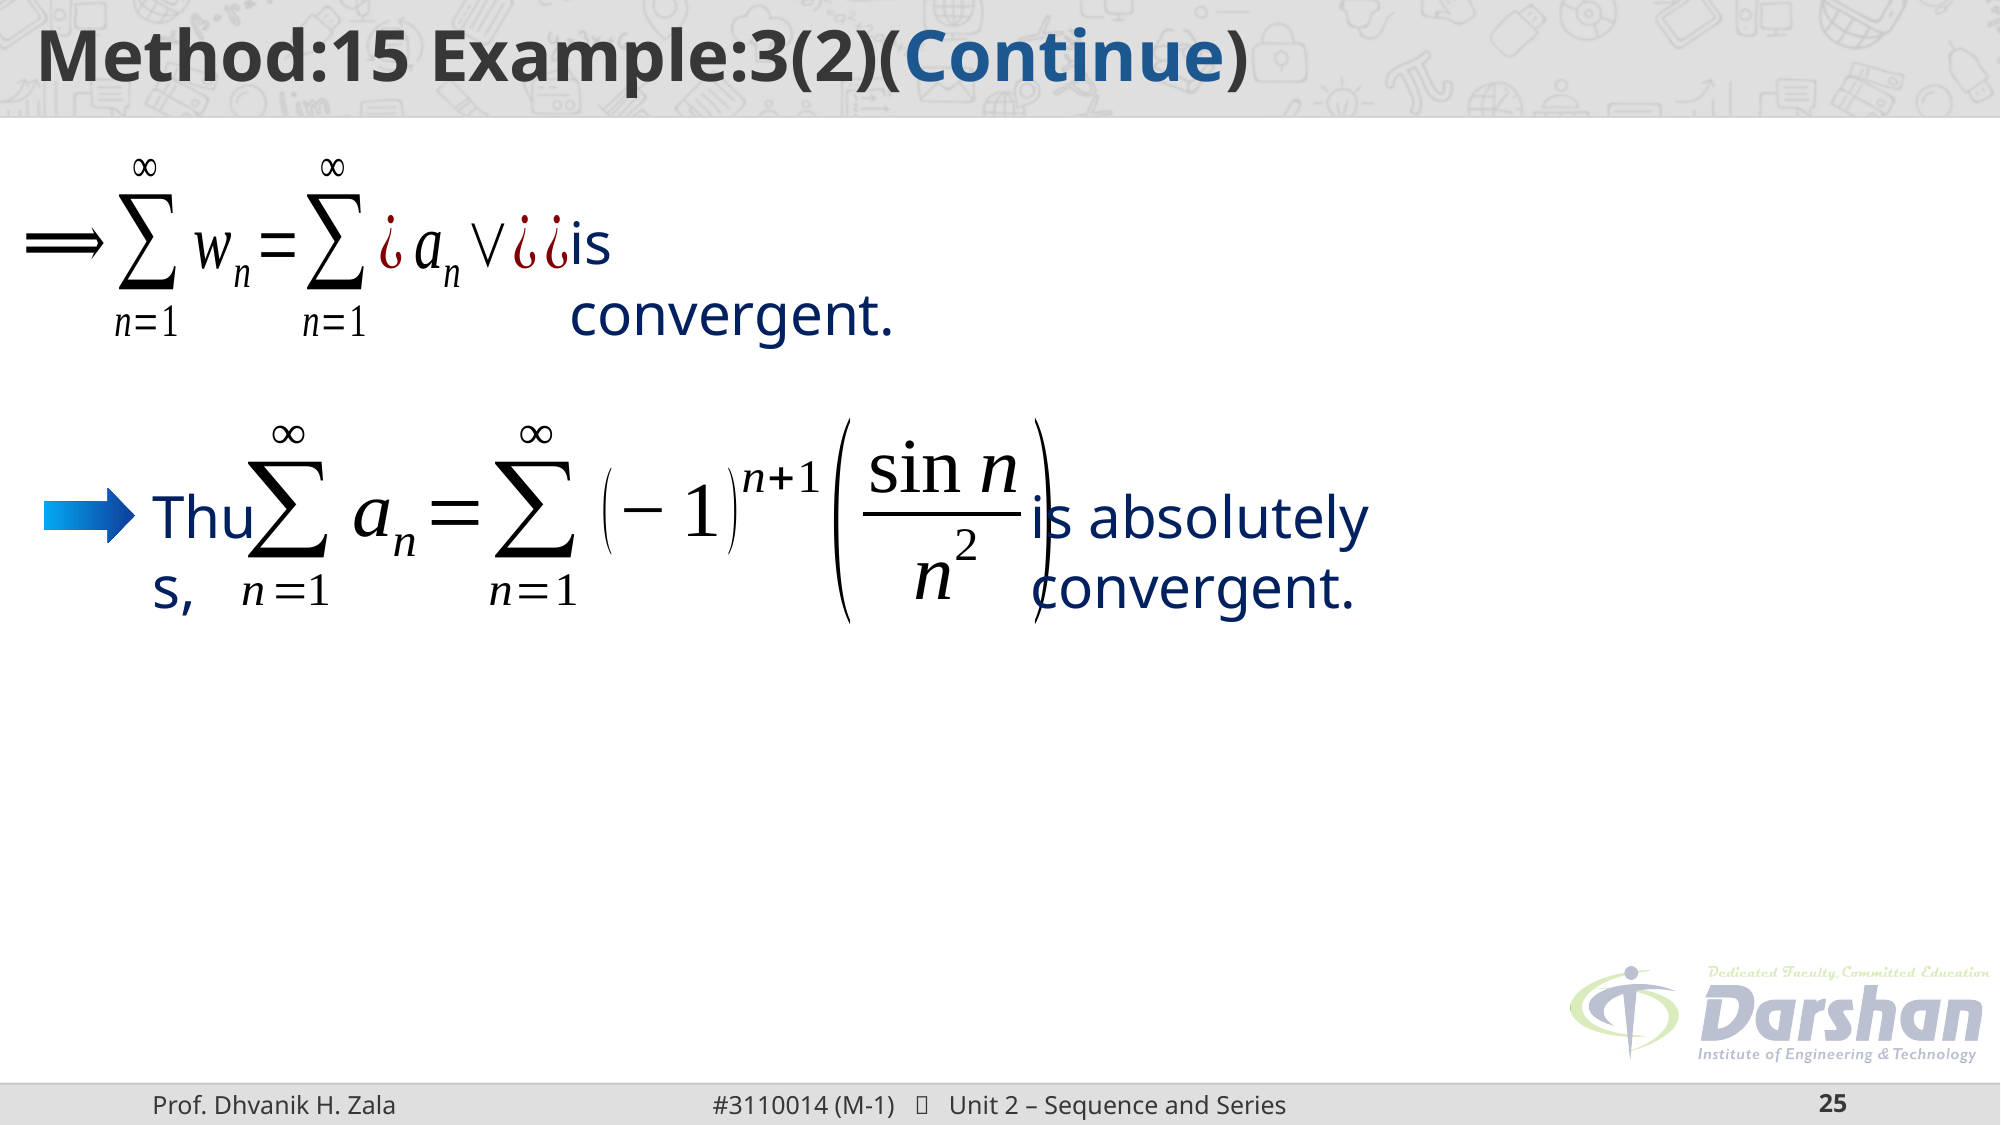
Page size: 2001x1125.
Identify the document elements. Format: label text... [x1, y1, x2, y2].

text_box is convergent. [554, 199, 916, 285]
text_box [137, 404, 1638, 627]
text_box [44, 488, 136, 544]
